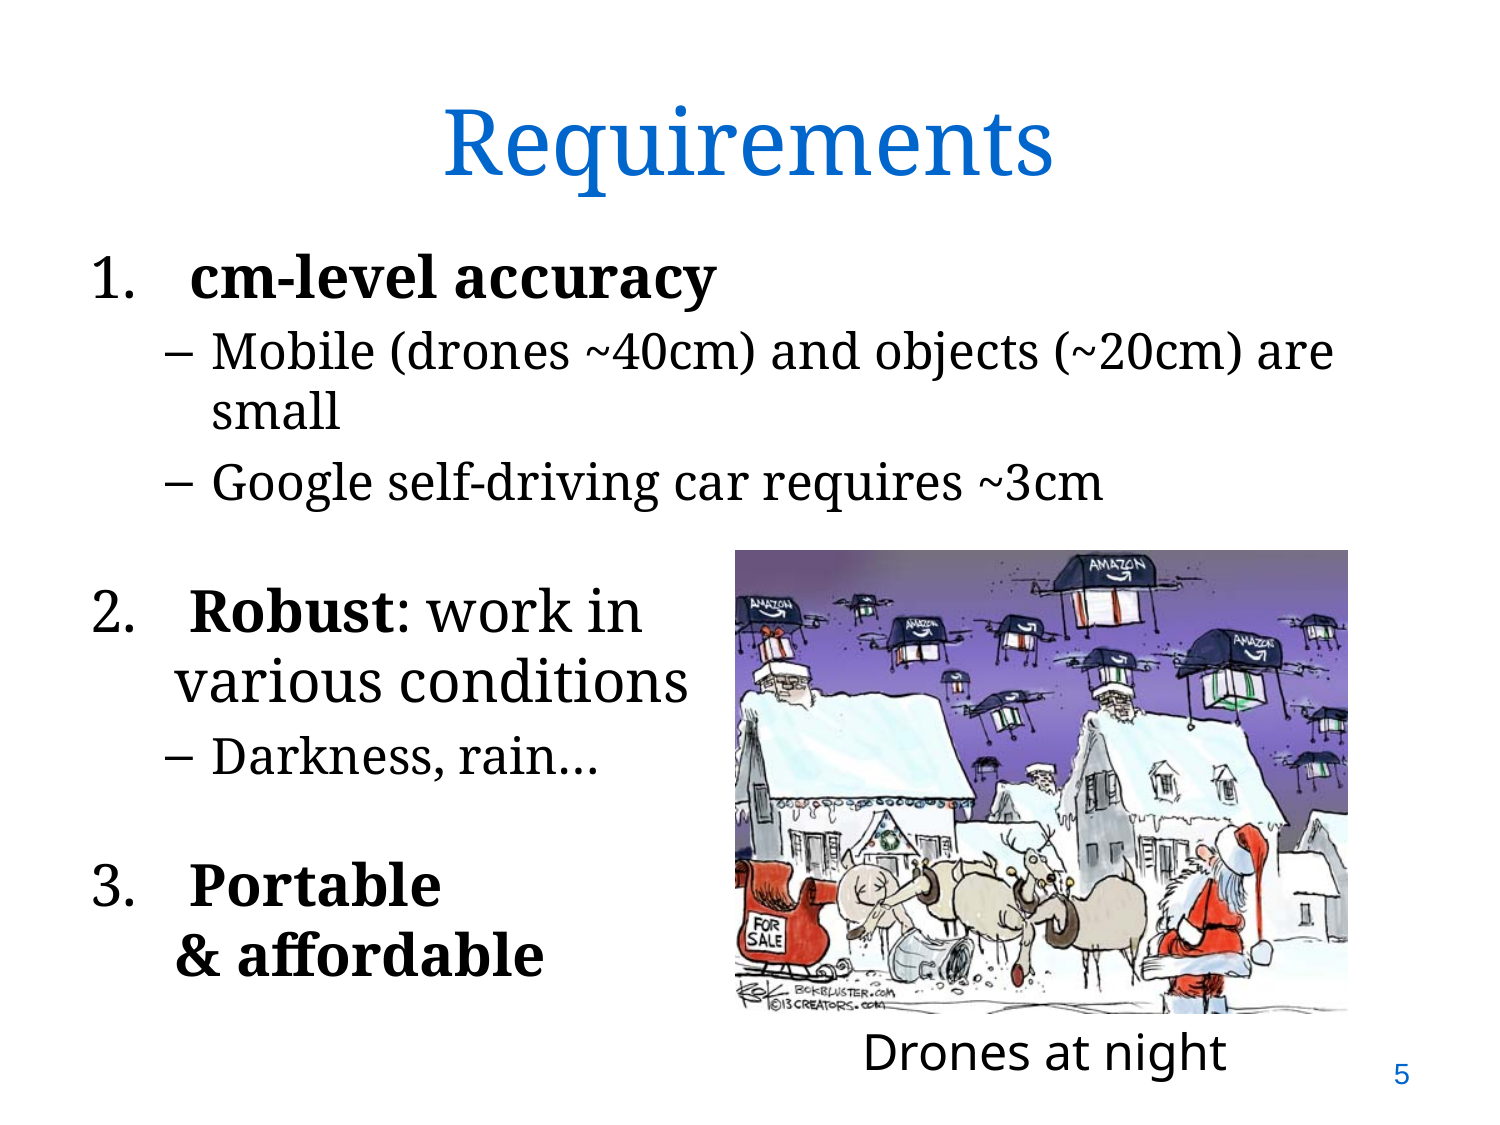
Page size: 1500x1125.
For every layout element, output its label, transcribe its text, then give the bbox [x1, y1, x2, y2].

title Requirements [75, 45, 1425, 232]
slide_number 5 [1074, 1065, 1425, 1103]
picture [735, 550, 1348, 1014]
text_box cm-level accuracy Mobile (drones ~40cm) and objects (~20cm) are small Google self-driving car requires ~3cm Robust: work in various conditions Darkness, rain… Portable & affordable [74, 232, 1425, 1065]
text_box Drones at night [847, 1022, 1303, 1088]
